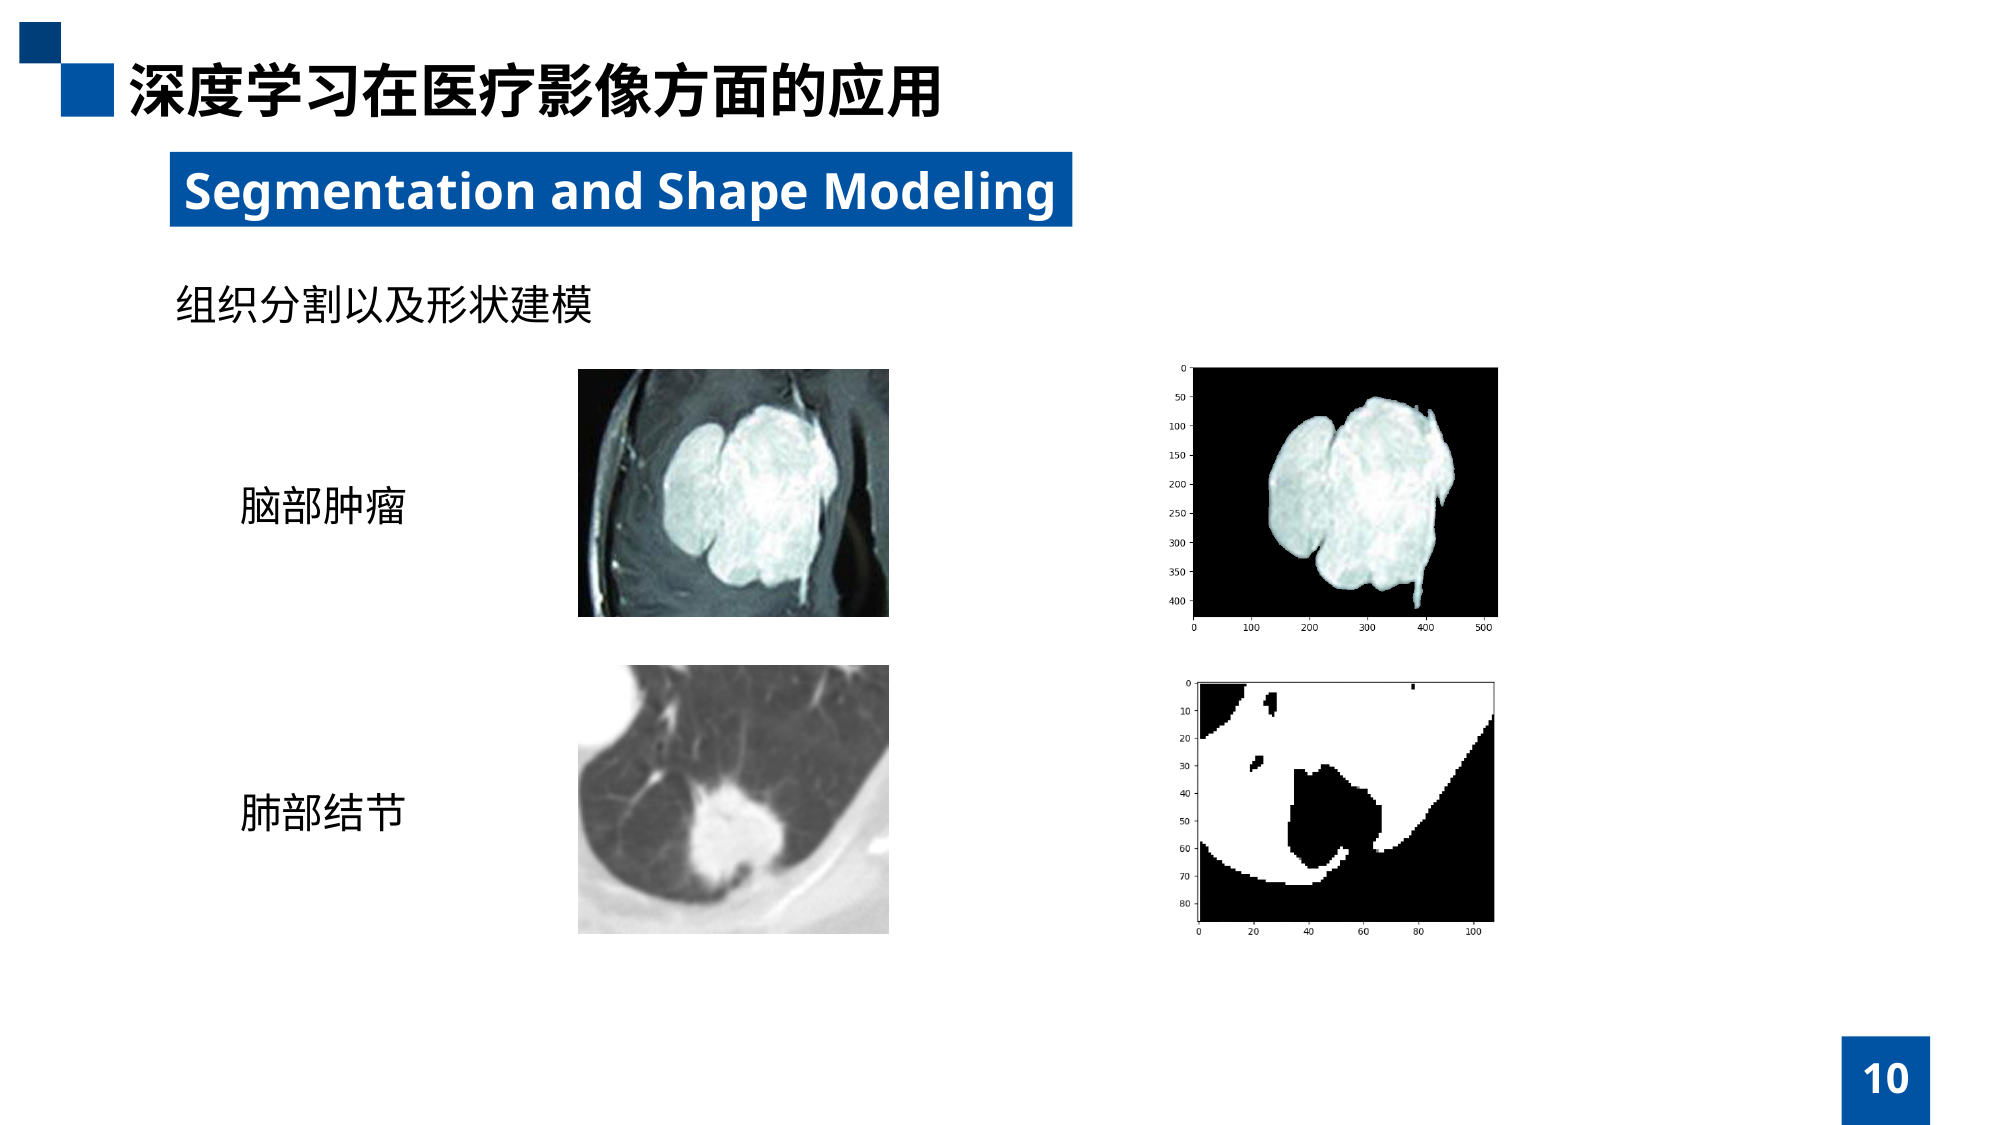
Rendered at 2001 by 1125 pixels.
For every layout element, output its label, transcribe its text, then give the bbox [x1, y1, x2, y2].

picture [1124, 328, 1555, 955]
slide_number 10 [1771, 1050, 2000, 1111]
text_box 组织分割以及形状建模 [161, 246, 1705, 337]
picture [578, 369, 889, 617]
picture [578, 665, 889, 934]
text_box 脑部肿瘤 [225, 447, 479, 538]
text_box 深度学习在医疗影像方面的应用 [114, 47, 1398, 132]
text_box 肺部结节 [225, 754, 479, 844]
text_box Segmentation and Shape Modeling [169, 151, 1073, 227]
